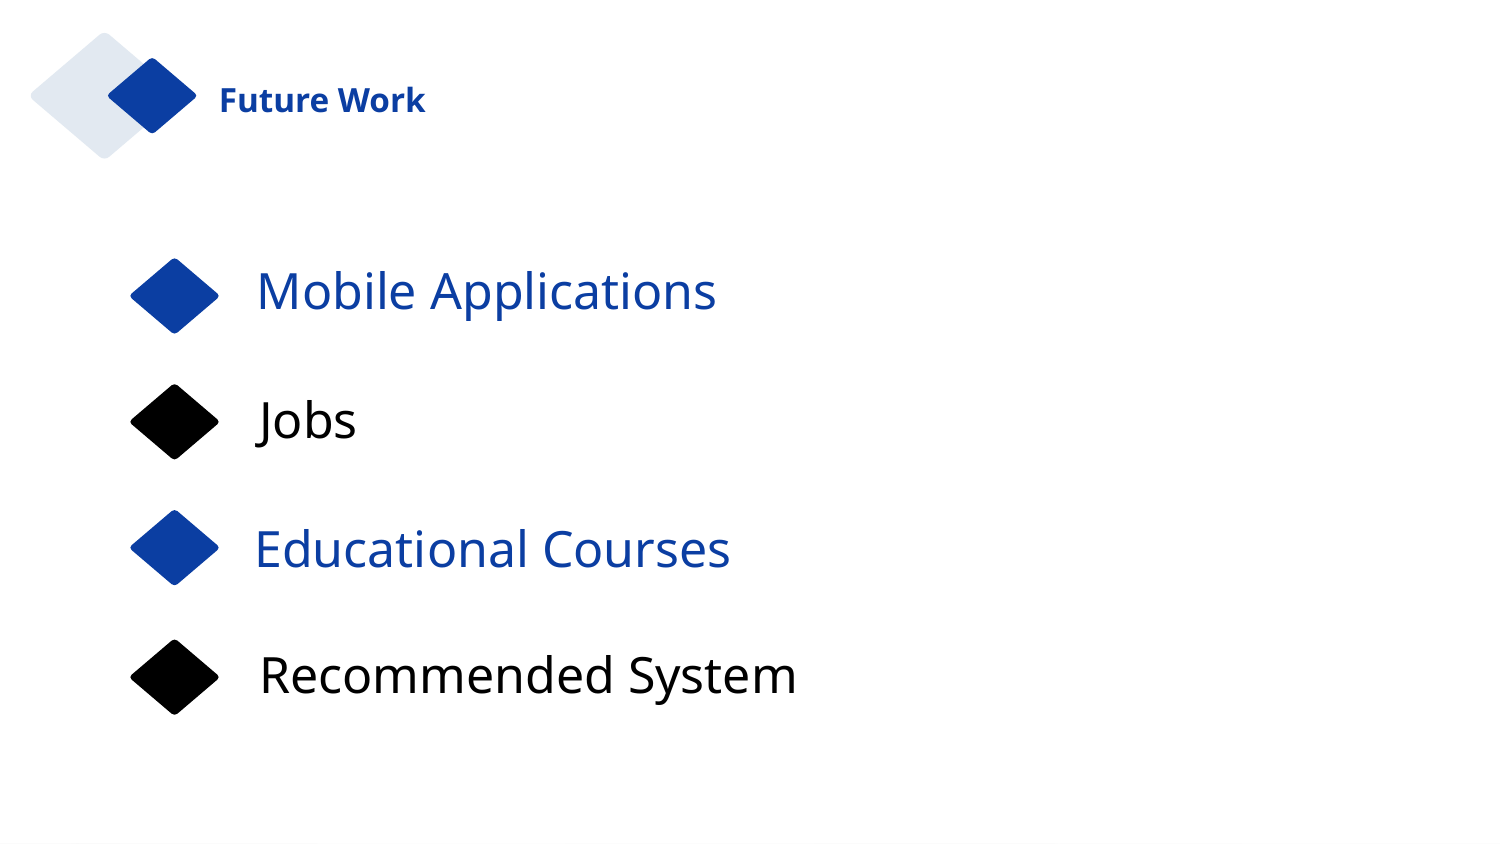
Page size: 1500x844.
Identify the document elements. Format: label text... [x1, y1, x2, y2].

text_box Recommended System [244, 636, 995, 711]
text_box Educational Courses [239, 509, 990, 585]
text_box [130, 510, 219, 586]
text_box Jobs [244, 380, 995, 456]
text_box [130, 639, 219, 715]
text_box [29, 32, 574, 160]
text_box [130, 384, 219, 460]
text_box [130, 258, 219, 334]
text_box Mobile Applications [242, 252, 992, 327]
